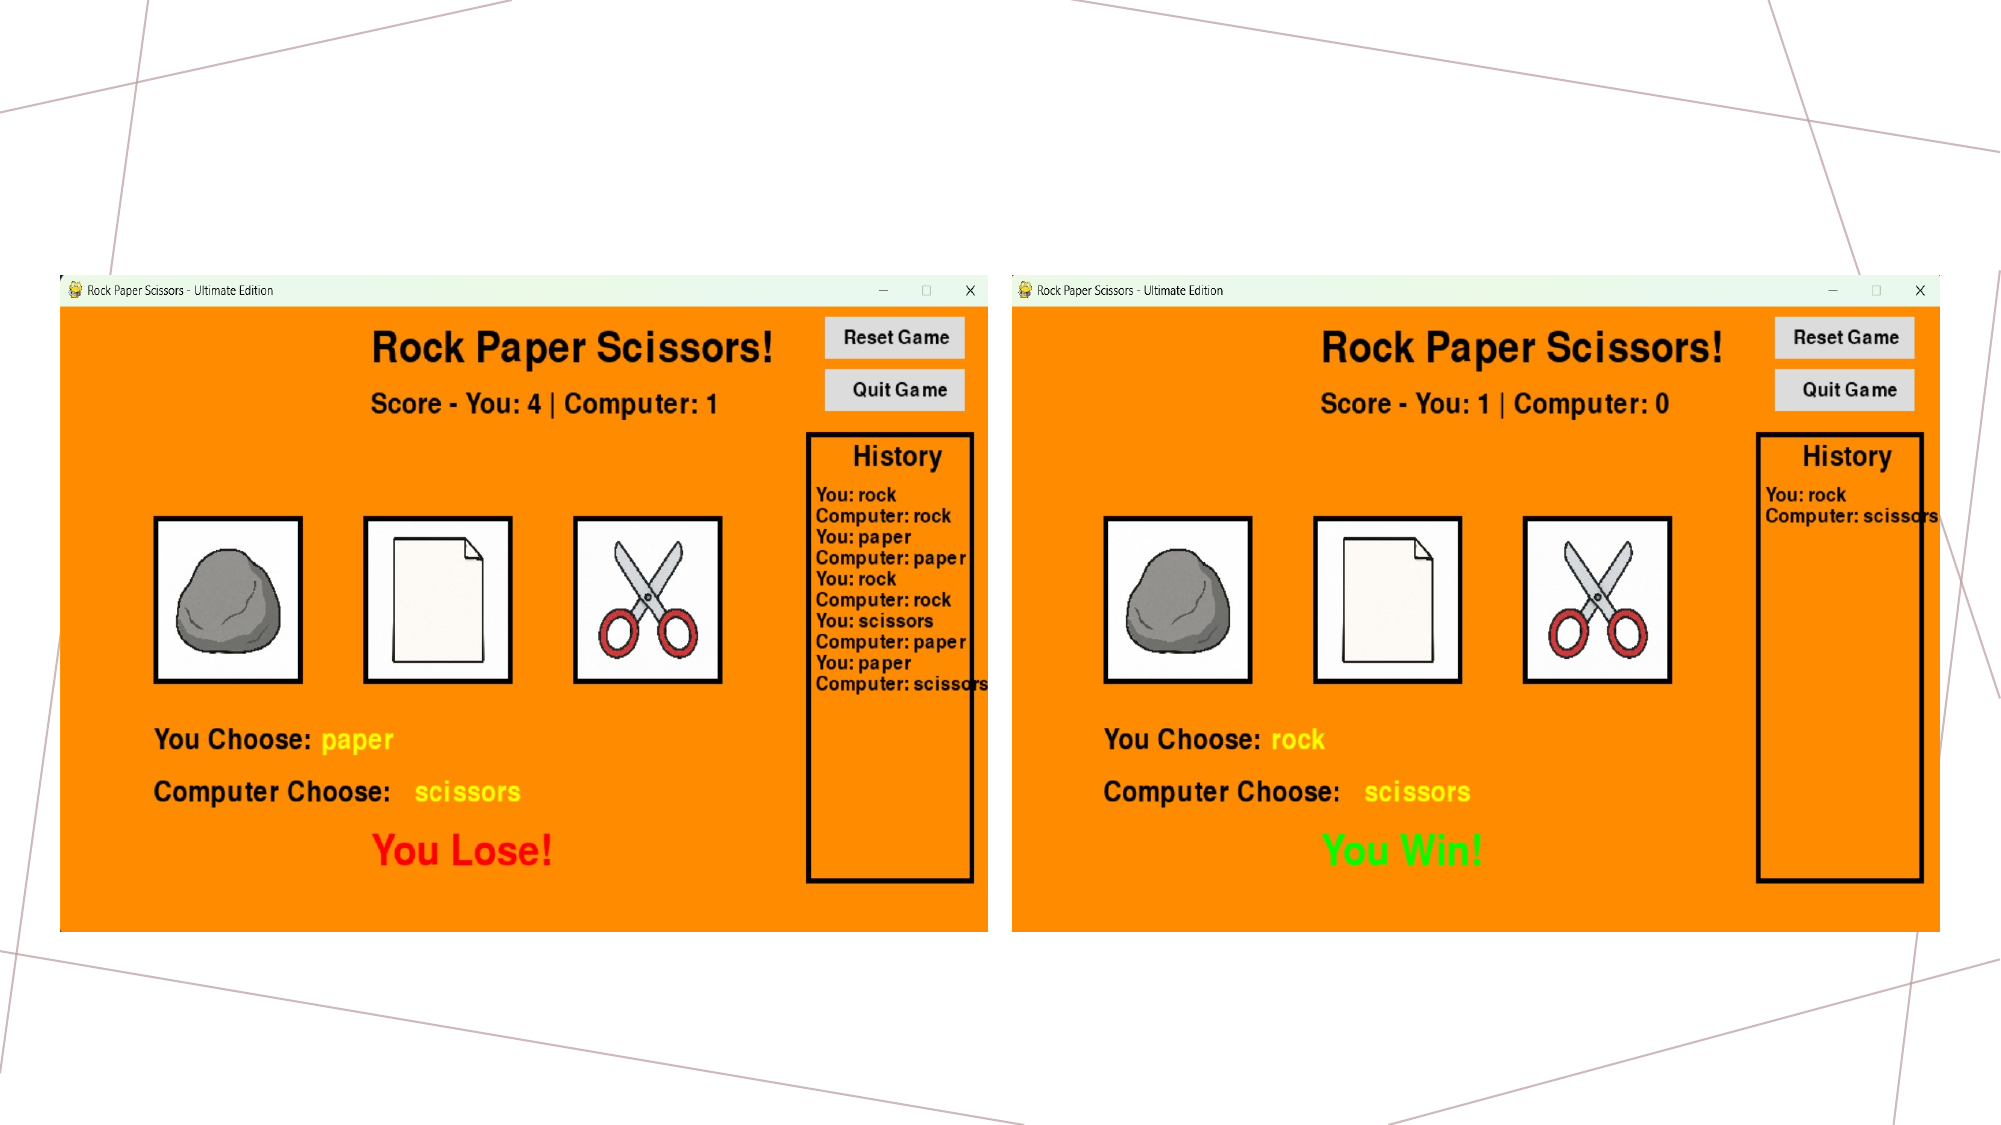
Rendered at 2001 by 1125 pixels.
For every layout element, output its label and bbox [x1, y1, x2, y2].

list [59, 275, 988, 932]
list [1012, 275, 1940, 932]
